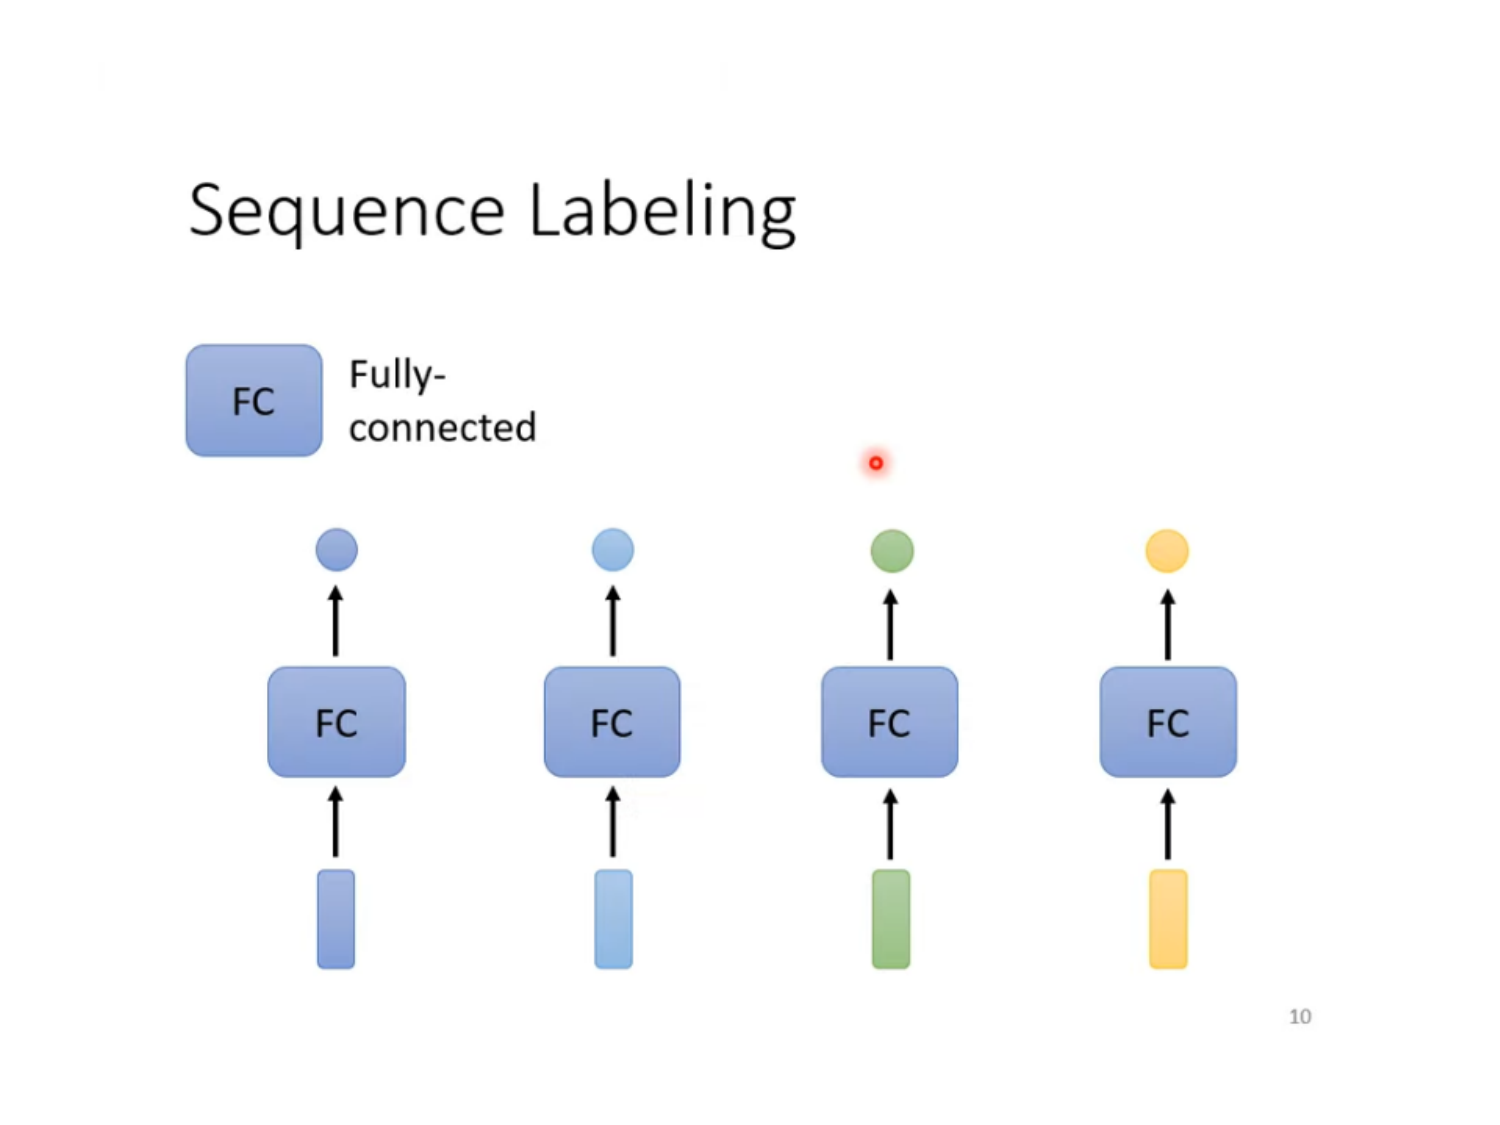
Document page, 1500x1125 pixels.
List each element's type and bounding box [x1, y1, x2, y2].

picture [83, 62, 1417, 1063]
